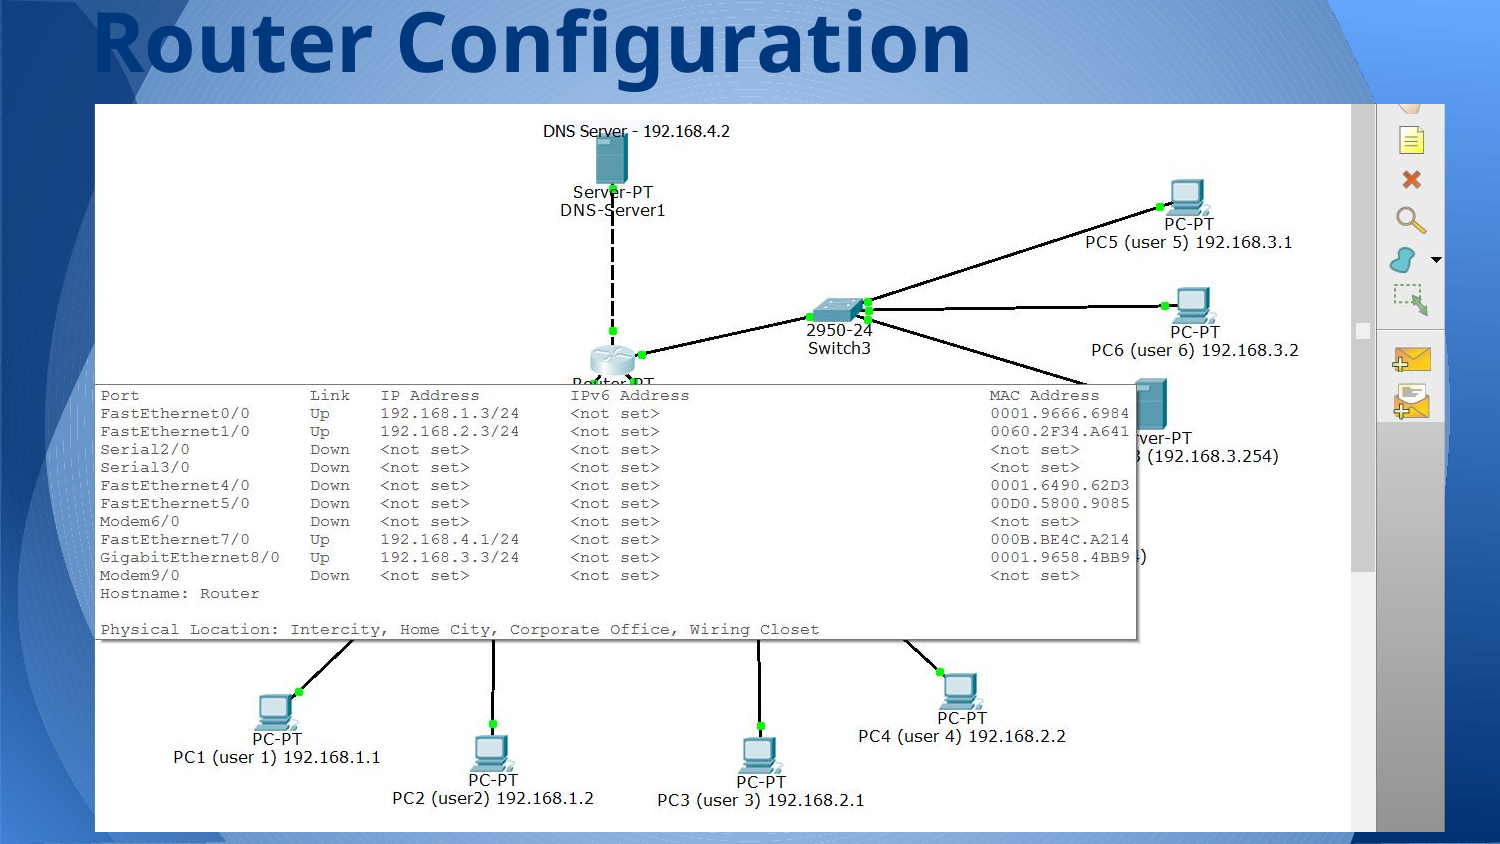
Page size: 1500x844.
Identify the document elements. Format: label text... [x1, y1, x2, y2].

title Router Configuration [75, 0, 1425, 105]
picture [94, 103, 1445, 832]
